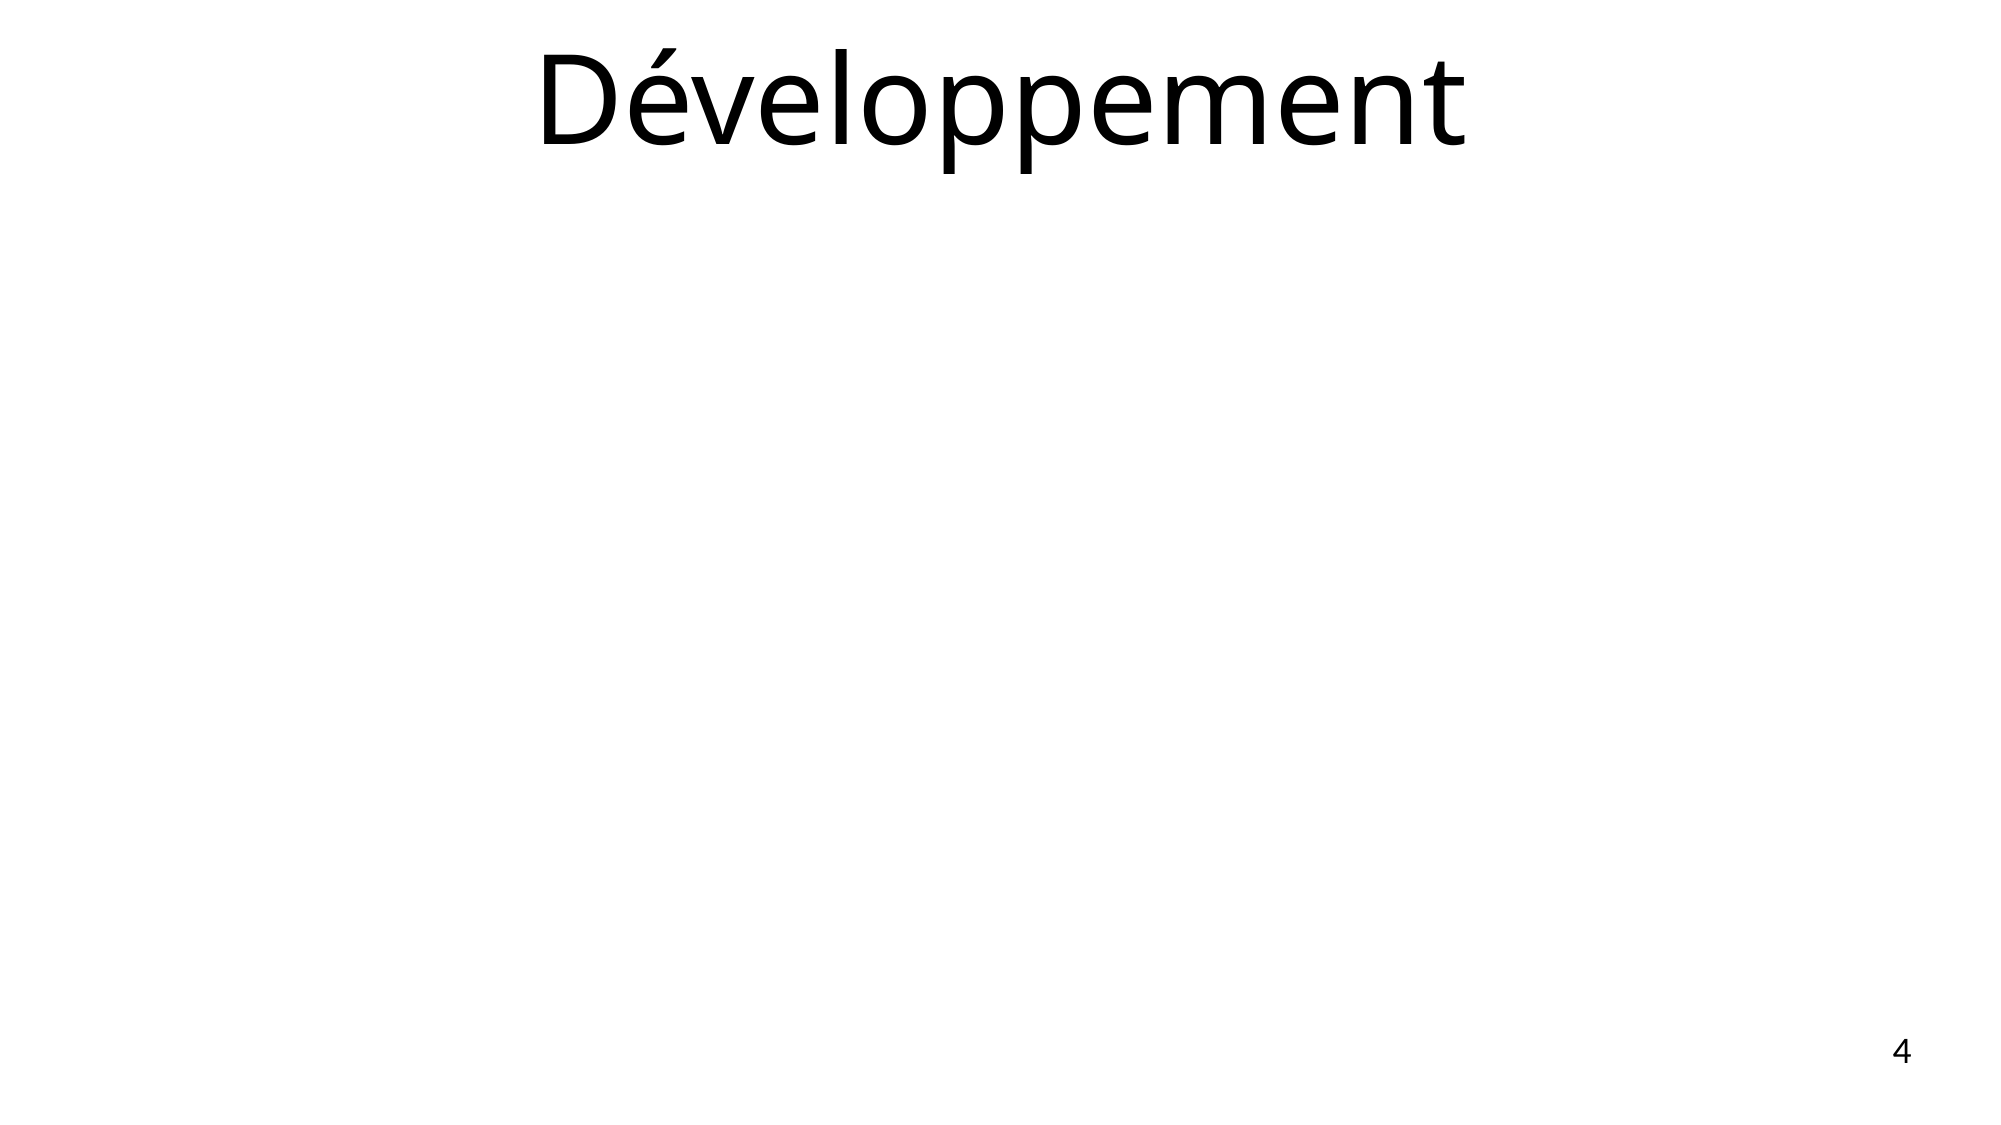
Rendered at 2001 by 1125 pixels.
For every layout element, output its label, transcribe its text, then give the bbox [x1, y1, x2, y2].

text_box 4 [1804, 1018, 2000, 1124]
title Développement [249, 26, 1750, 179]
